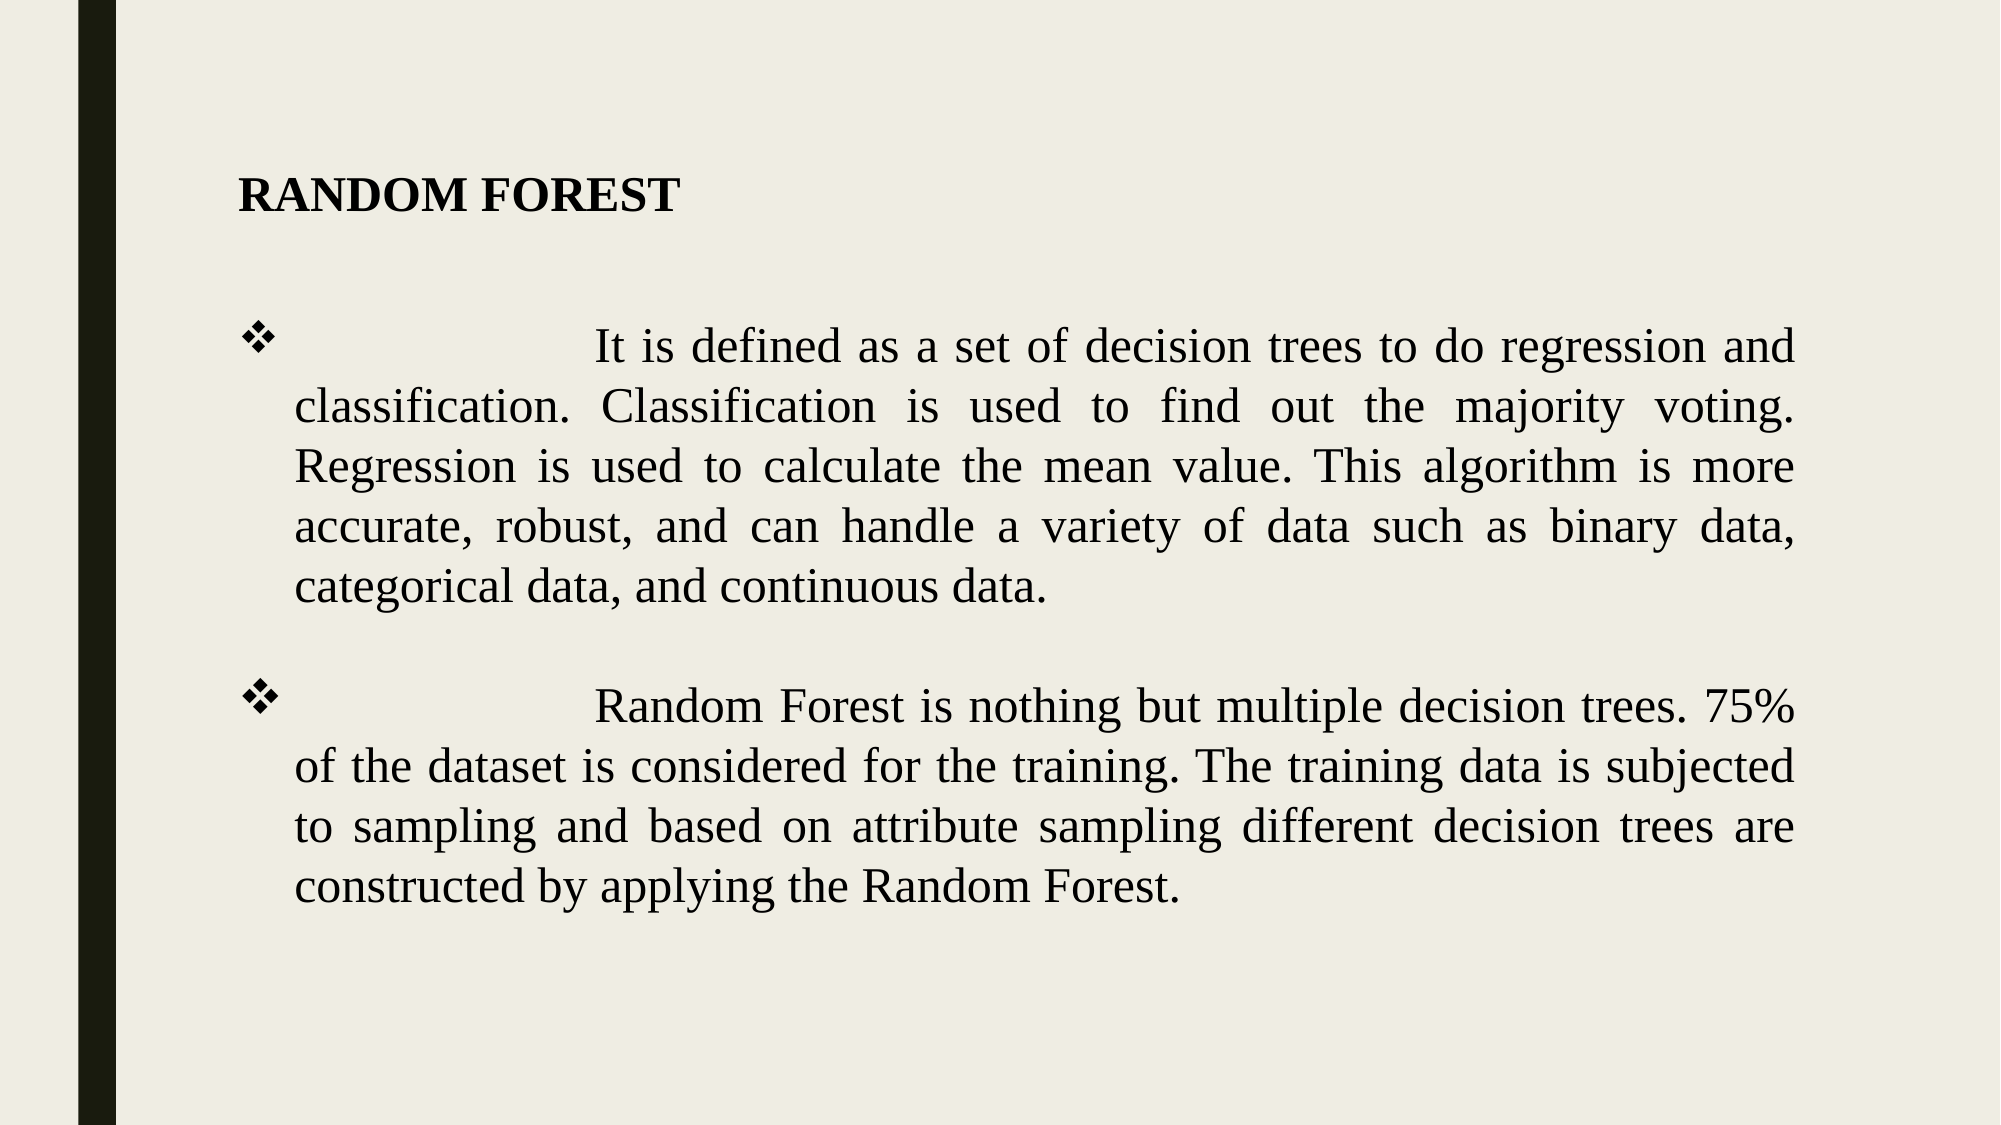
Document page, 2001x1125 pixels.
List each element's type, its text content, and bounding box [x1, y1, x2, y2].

text_box It is defined as a set of decision trees to do regression and classification. Classification is used to find out the majority voting. Regression is used to calculate the mean value. This algorithm is more accurate, robust, and can handle a variety of data such as binary data, categorical data, and continuous data. Random Forest is nothing but multiple decision trees. 75% of the dataset is considered for the training. The training data is subjected to sampling and based on attribute sampling different decision trees are constructed by applying the Random Forest. [223, 304, 1812, 920]
text_box RANDOM FOREST [223, 154, 802, 230]
